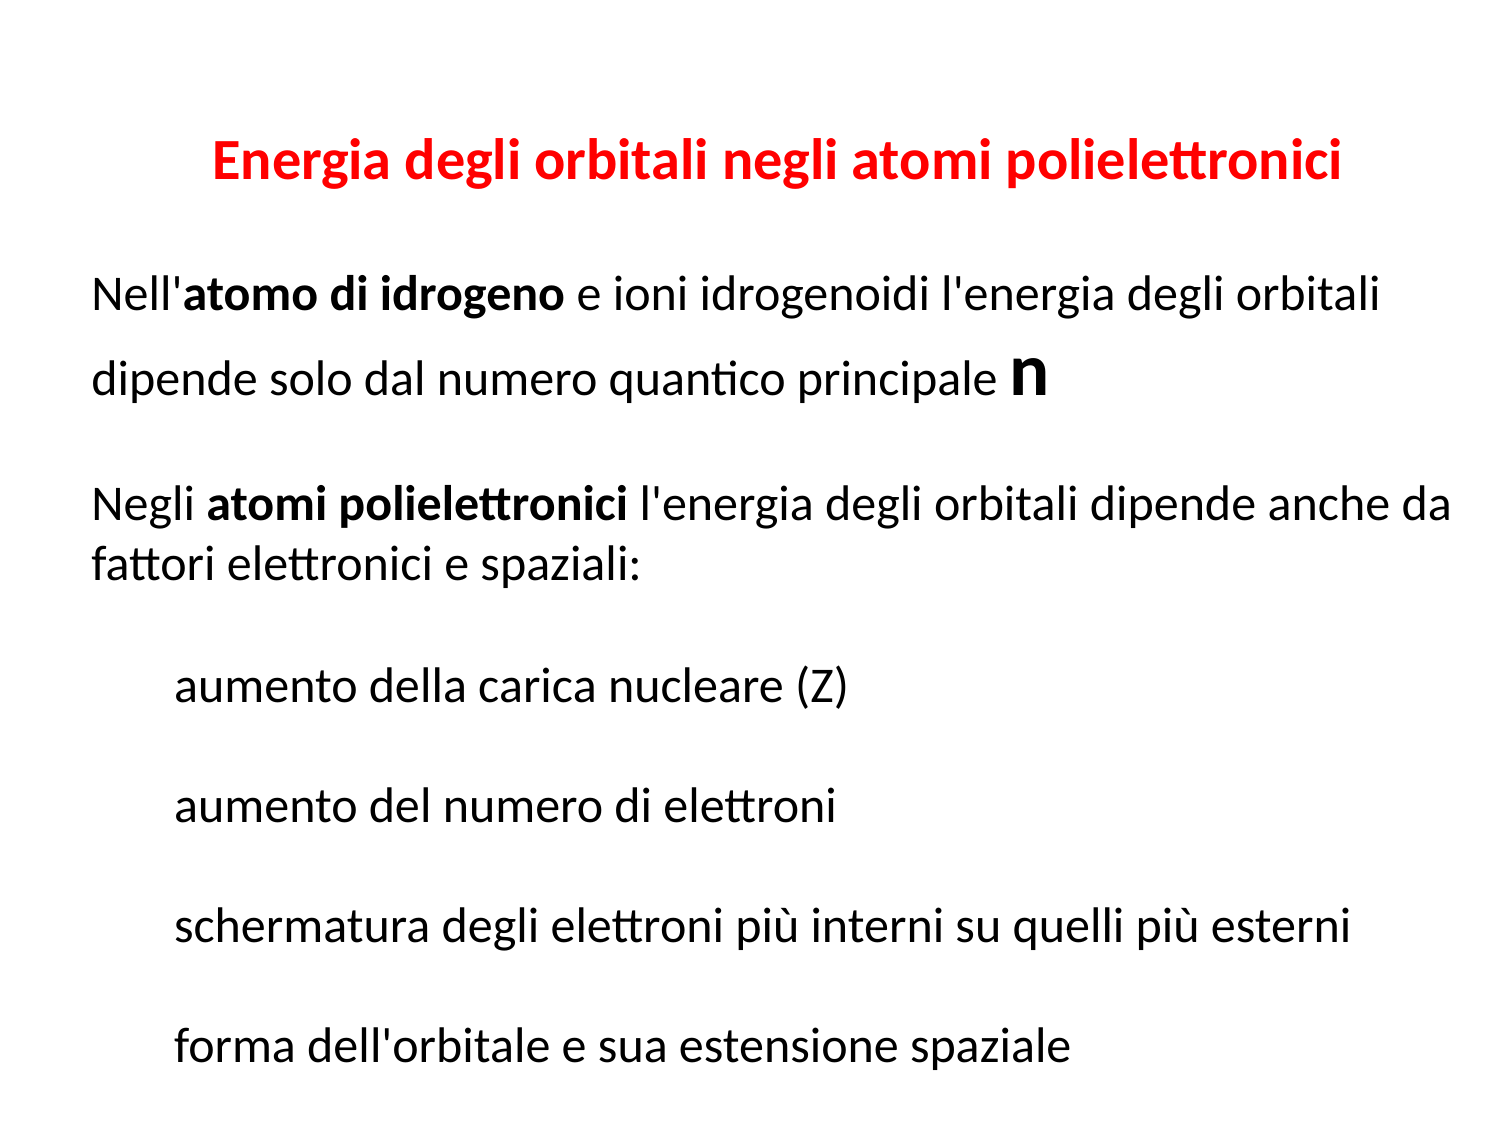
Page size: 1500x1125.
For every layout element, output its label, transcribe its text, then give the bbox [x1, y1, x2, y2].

text_box Energia degli orbitali negli atomi polielettronici Nell'atomo di idrogeno e ioni idrogenoidi l'energia degli orbitali dipende solo dal numero quantico principale n Negli atomi polielettronici l'energia degli orbitali dipende anche da fattori elettronici e spaziali: [76, 113, 1480, 659]
text_box aumento della carica nucleare (Z) aumento del numero di elettroni schermatura degli elettroni più interni su quelli più esterni forma dell'orbitale e sua estensione spaziale [159, 645, 1500, 1080]
